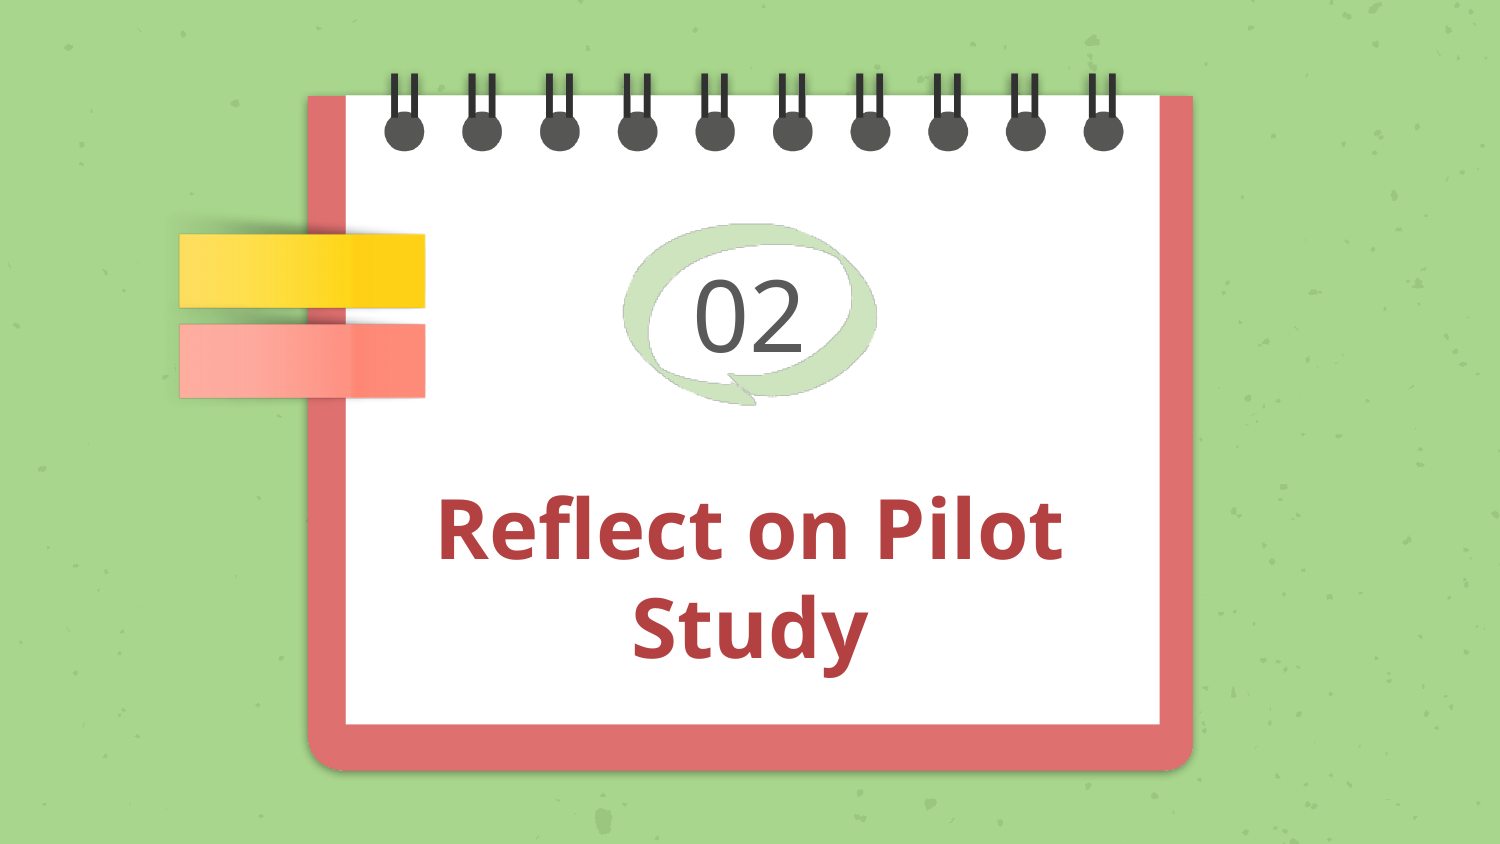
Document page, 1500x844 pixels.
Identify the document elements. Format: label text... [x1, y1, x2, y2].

title Reflect on Pilot Study [362, 460, 1138, 660]
picture [136, 73, 1193, 771]
